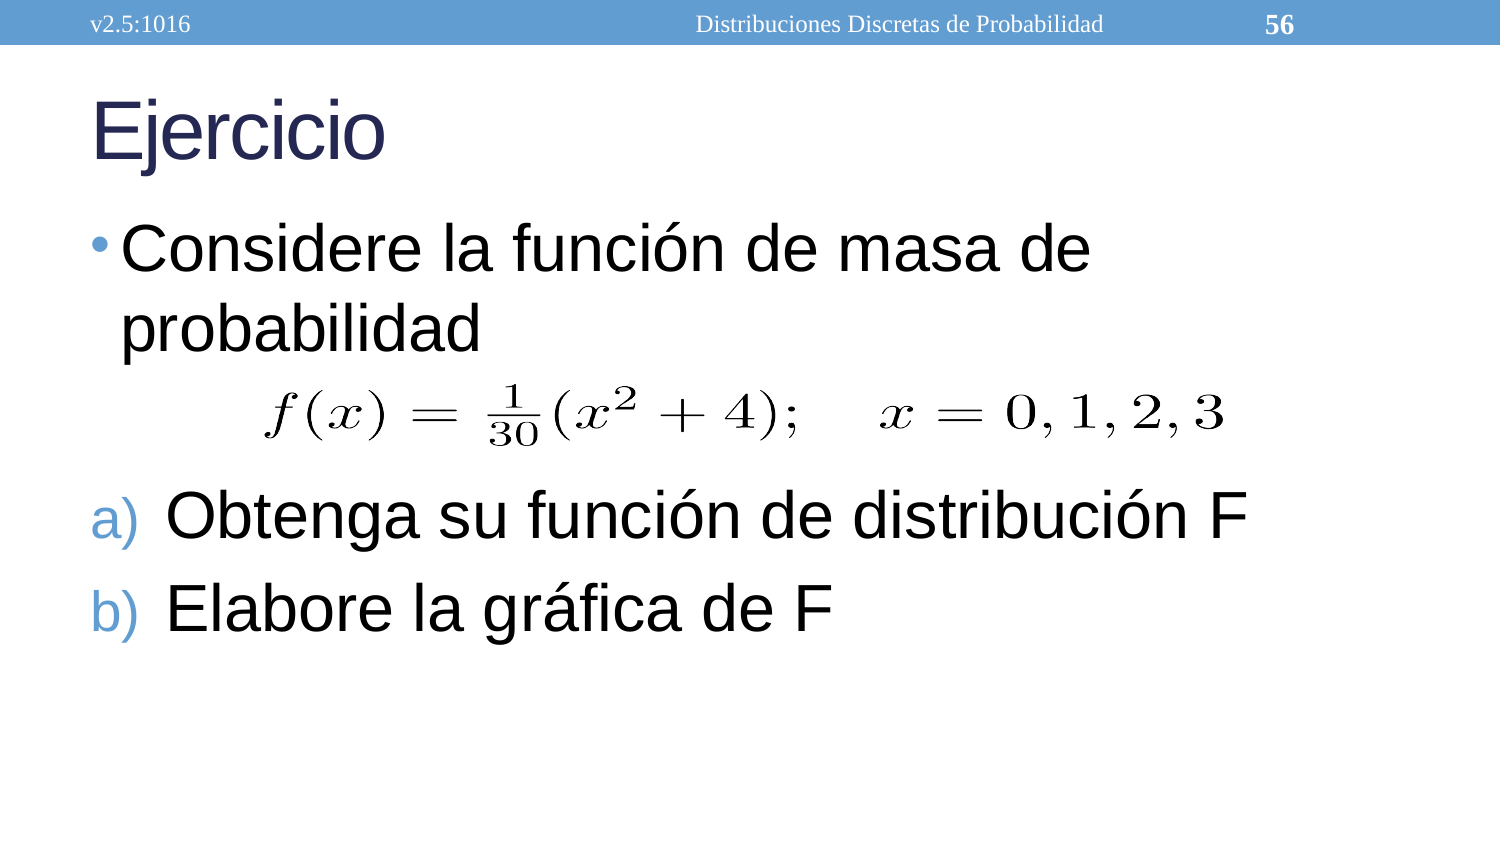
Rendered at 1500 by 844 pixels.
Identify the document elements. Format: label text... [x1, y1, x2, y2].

slide_number 56 [1250, 2, 1425, 43]
list Considere la función de masa de probabilidad Obtenga su función de distribución F Elabore la gráfica de F [75, 196, 1425, 797]
slide_number v2.5:1016 [75, 2, 550, 43]
picture [264, 384, 1223, 446]
title Ejercicio [75, 65, 1425, 188]
footer Distribuciones Discretas de Probabilidad [562, 2, 1238, 43]
